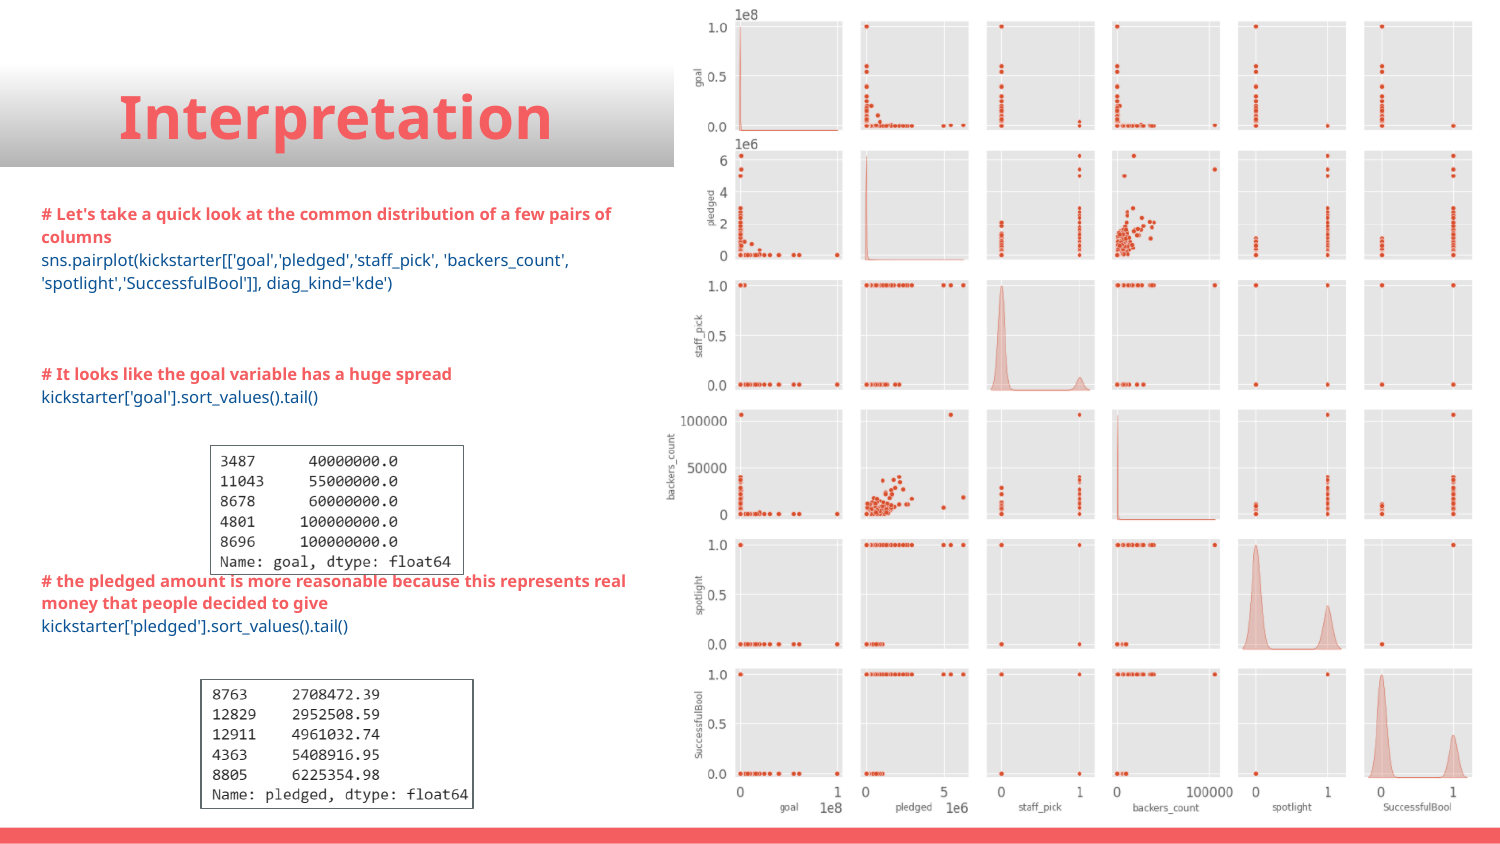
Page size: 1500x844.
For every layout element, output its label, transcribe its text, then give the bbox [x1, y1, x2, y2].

picture [659, 0, 1500, 828]
picture [210, 445, 463, 575]
list # Let's take a quick look at the common distribution of a few pairs of columns sns.pairplot(kickstarter[['goal','pledged','staff_pick', 'backers_count', 'spotlight','SuccessfulBool']], diag_kind='kde') # It looks like the goal variable has a huge spread kickstarter['goal'].sort_values().tail() # the pledged amount is more reasonable because this represents real money that people decided to give kickstarter['pledged'].sort_values().tail() [26, 185, 654, 819]
picture [201, 679, 473, 809]
title Interpretation [0, 64, 654, 167]
